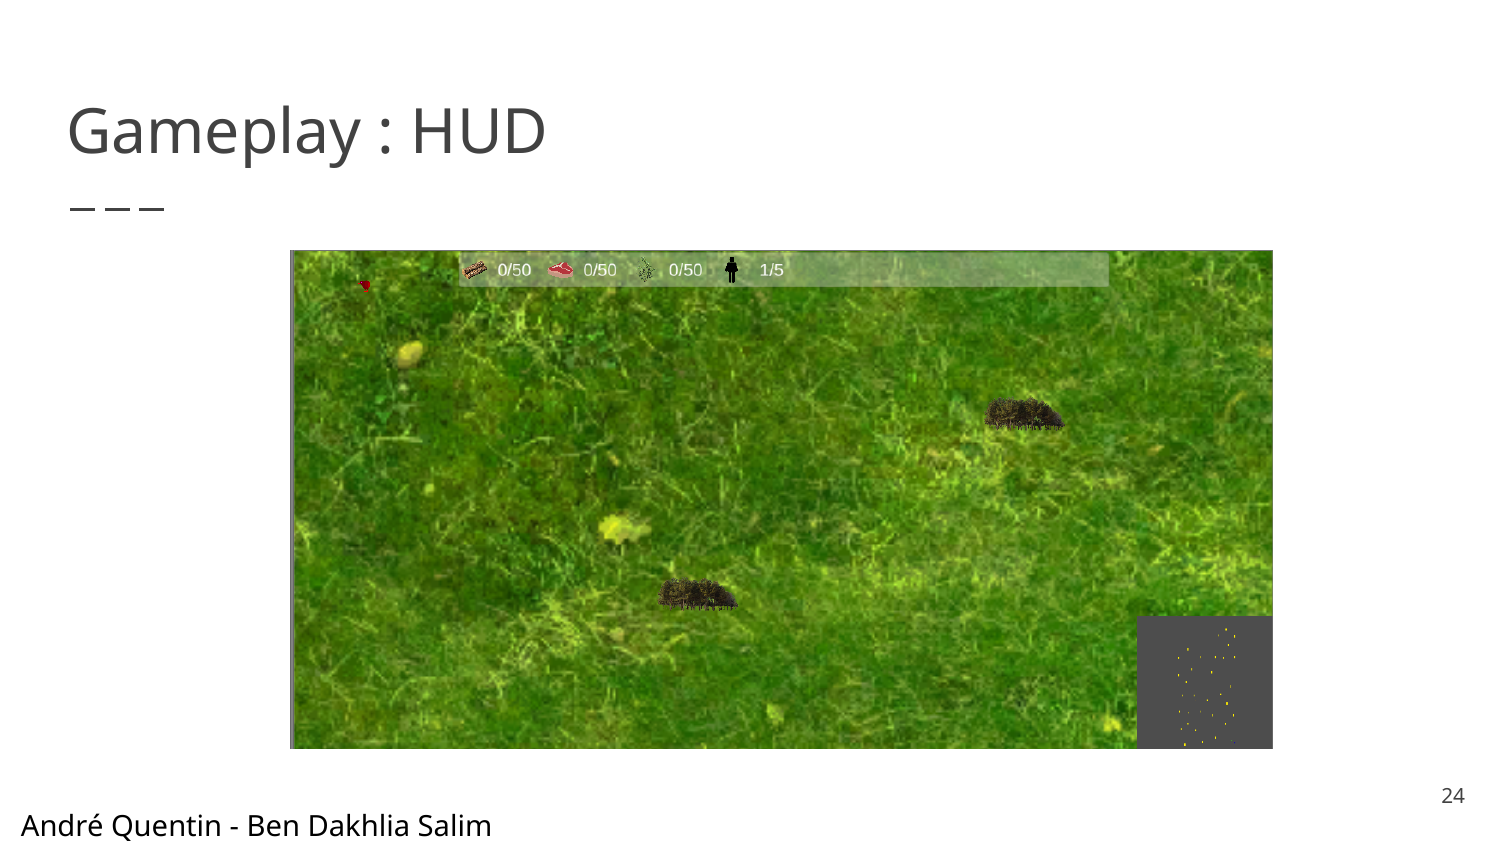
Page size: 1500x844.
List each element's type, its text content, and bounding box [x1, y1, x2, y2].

title Gameplay : HUD [51, 61, 1449, 182]
picture [290, 249, 1273, 749]
slide_number ‹#› [1389, 764, 1480, 830]
